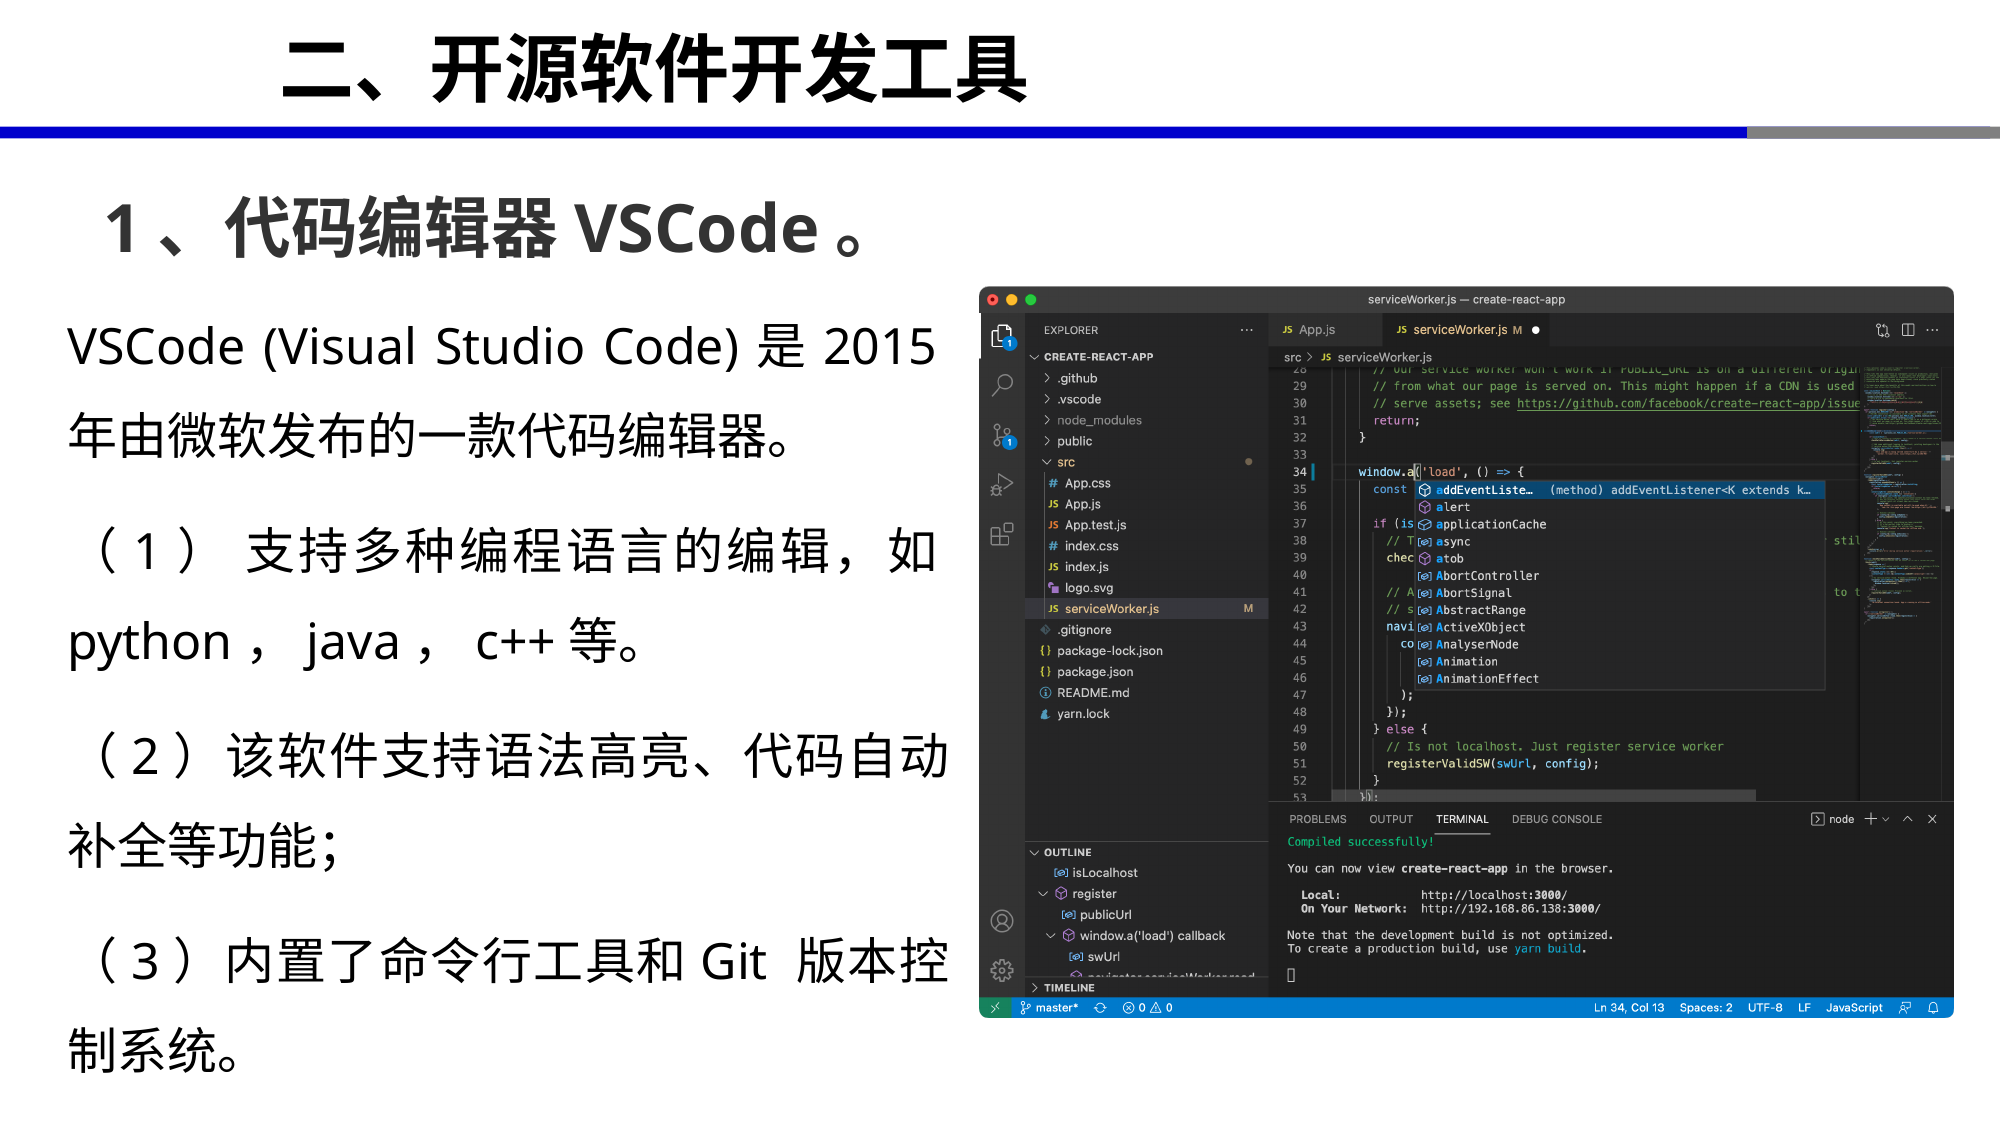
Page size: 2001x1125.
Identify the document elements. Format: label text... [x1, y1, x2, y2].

text_box 1、代码编辑器VSCode。 [88, 138, 1698, 274]
title 二、开源软件开发工具 [249, 1, 1729, 132]
picture [979, 286, 1954, 1018]
text_box VSCode (Visual Studio Code)是2015年由微软发布的一款代码编辑器。 （1） 支持多种编程语言的编辑，如python，java，c++等。 （2）该软件支持语法高亮、代码自动补全等功能； （3）内置了命令行工具和Git 版本控制系统。 [52, 277, 964, 1088]
